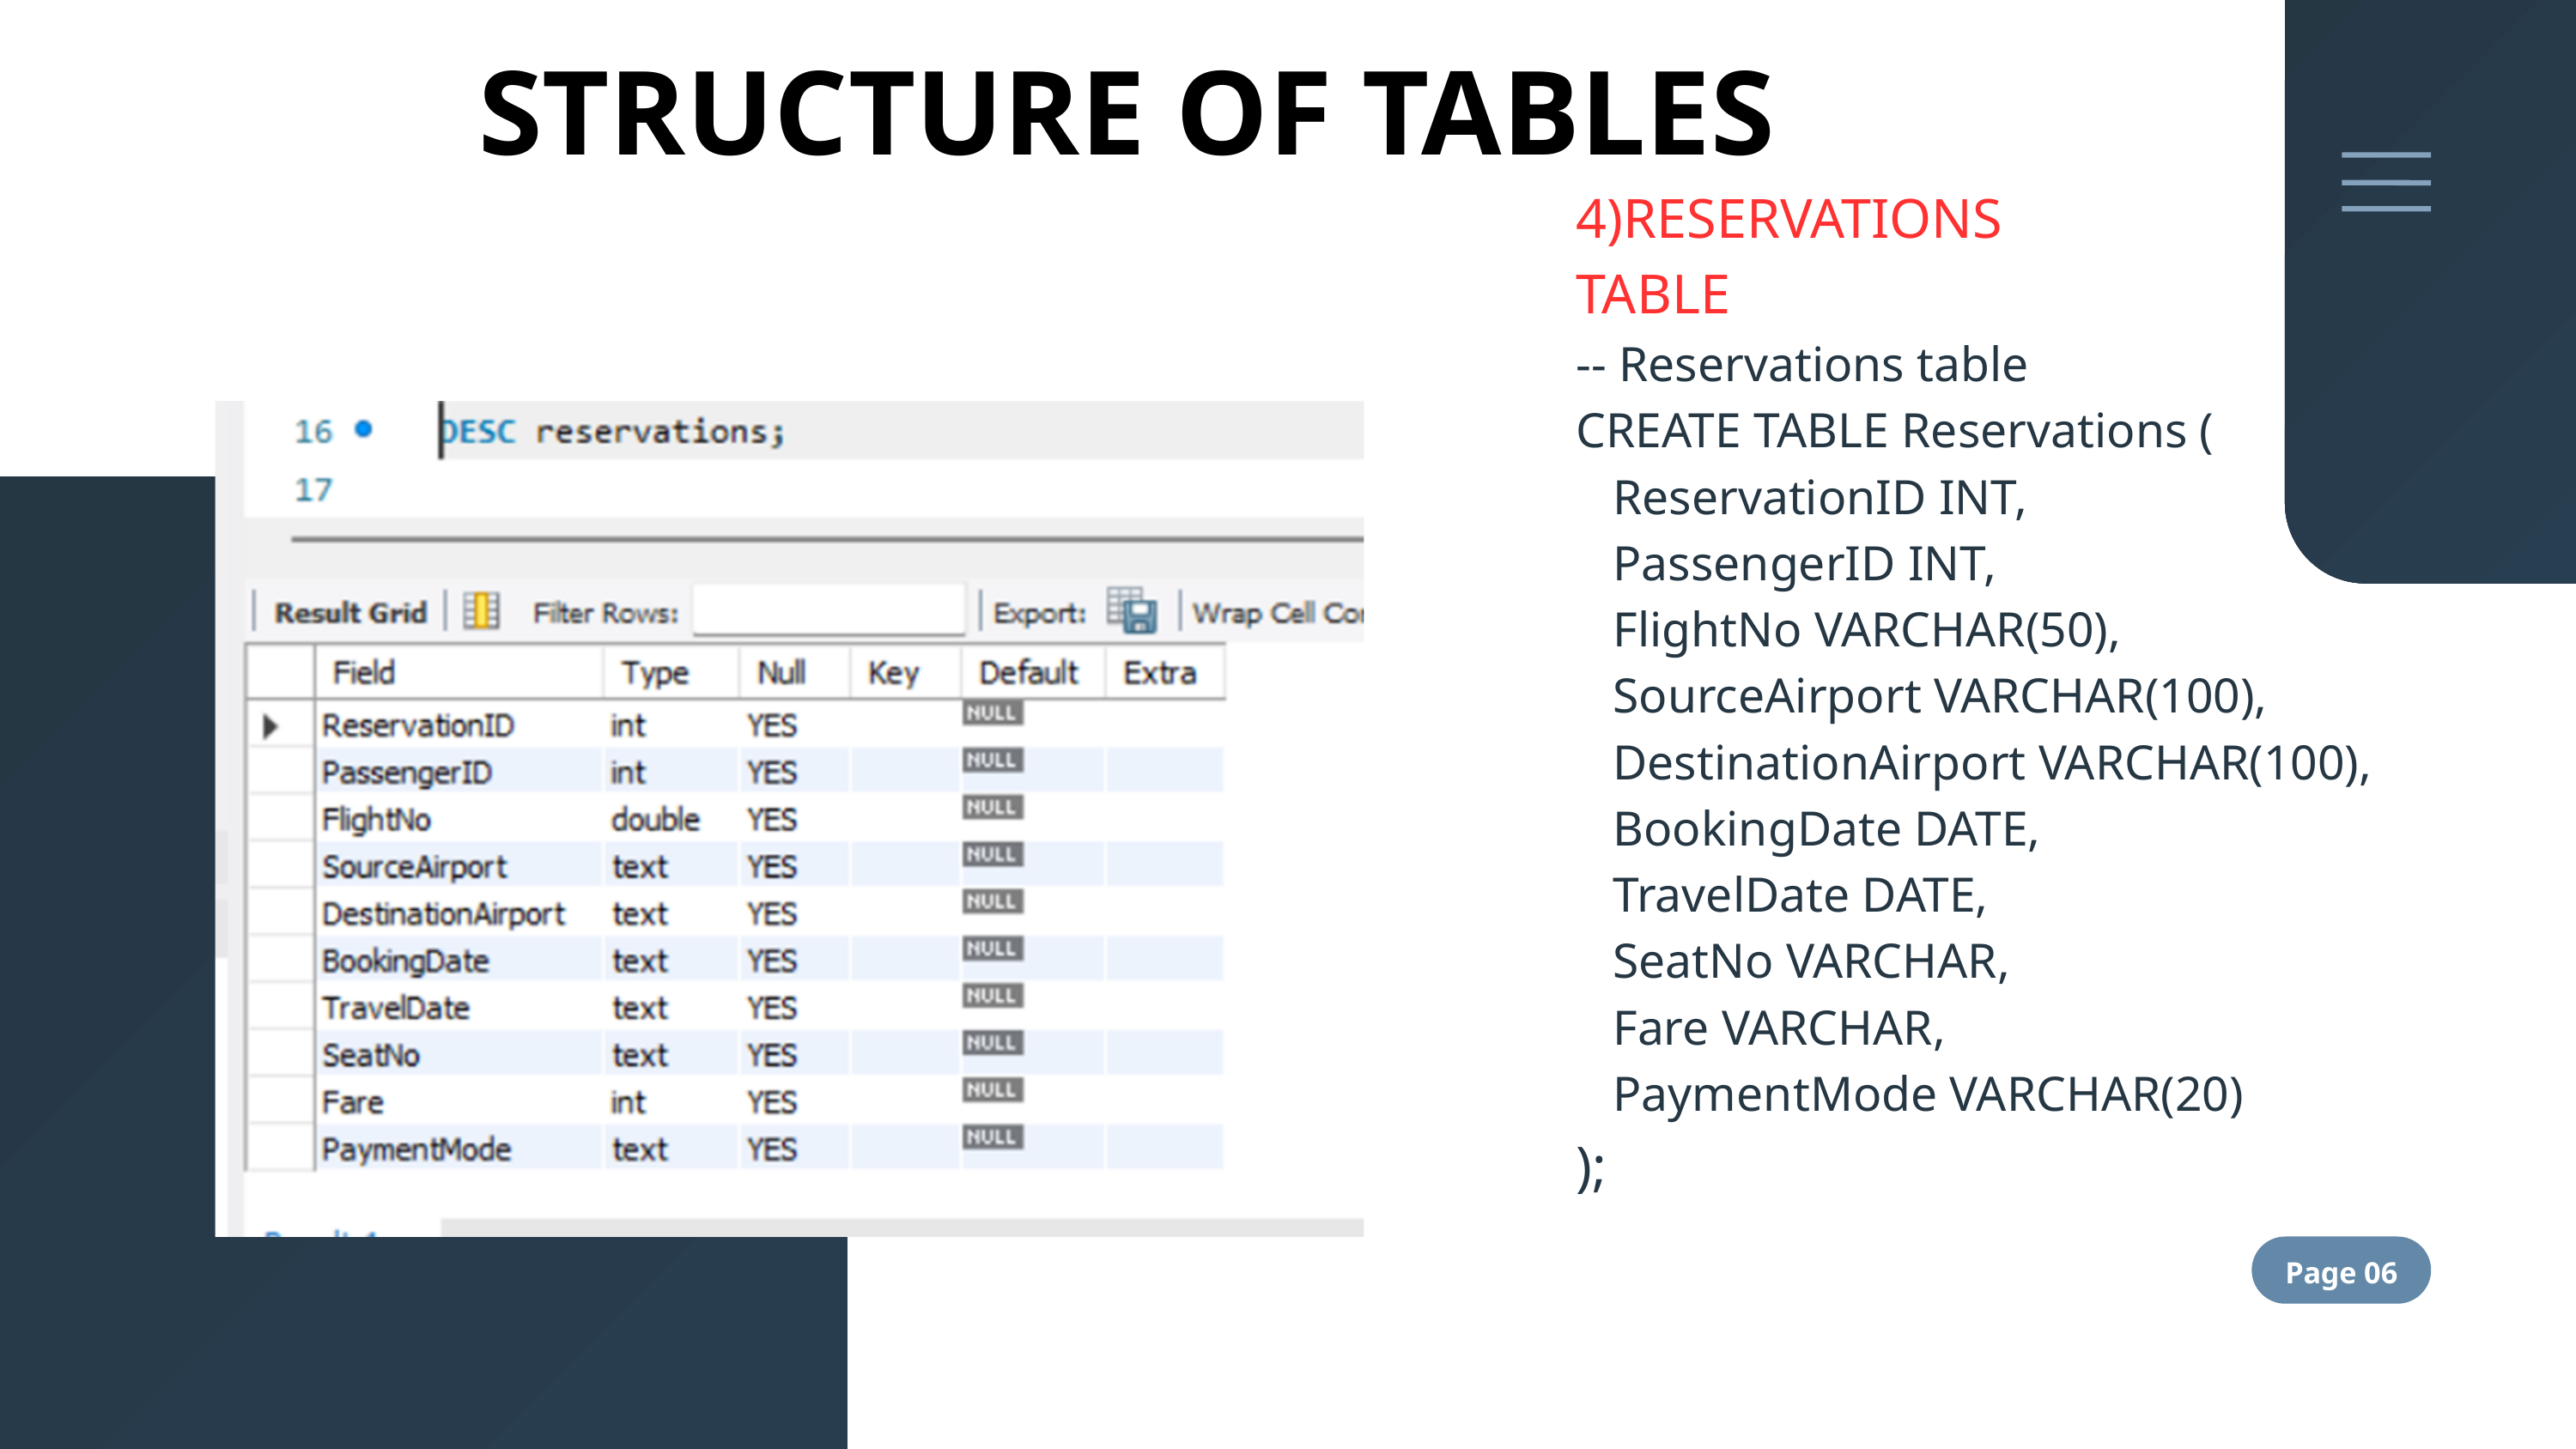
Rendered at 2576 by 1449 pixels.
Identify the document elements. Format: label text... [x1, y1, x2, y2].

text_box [2284, 0, 2576, 584]
text_box 4)RESERVATIONS TABLE -- Reservations table CREATE TABLE Reservations ( ReservationID INT, PassengerID INT, FlightNo VARCHAR(50), SourceAirport VARCHAR(100), DestinationAirport VARCHAR(100), BookingDate DATE, TravelDate DATE, SeatNo VARCHAR, Fare VARCHAR, PaymentMode VARCHAR(20) ); [1576, 173, 2379, 1272]
text_box [215, 401, 1364, 1237]
text_box STRUCTURE OF TABLES [447, 61, 1886, 179]
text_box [0, 476, 848, 1449]
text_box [2251, 1236, 2432, 1304]
